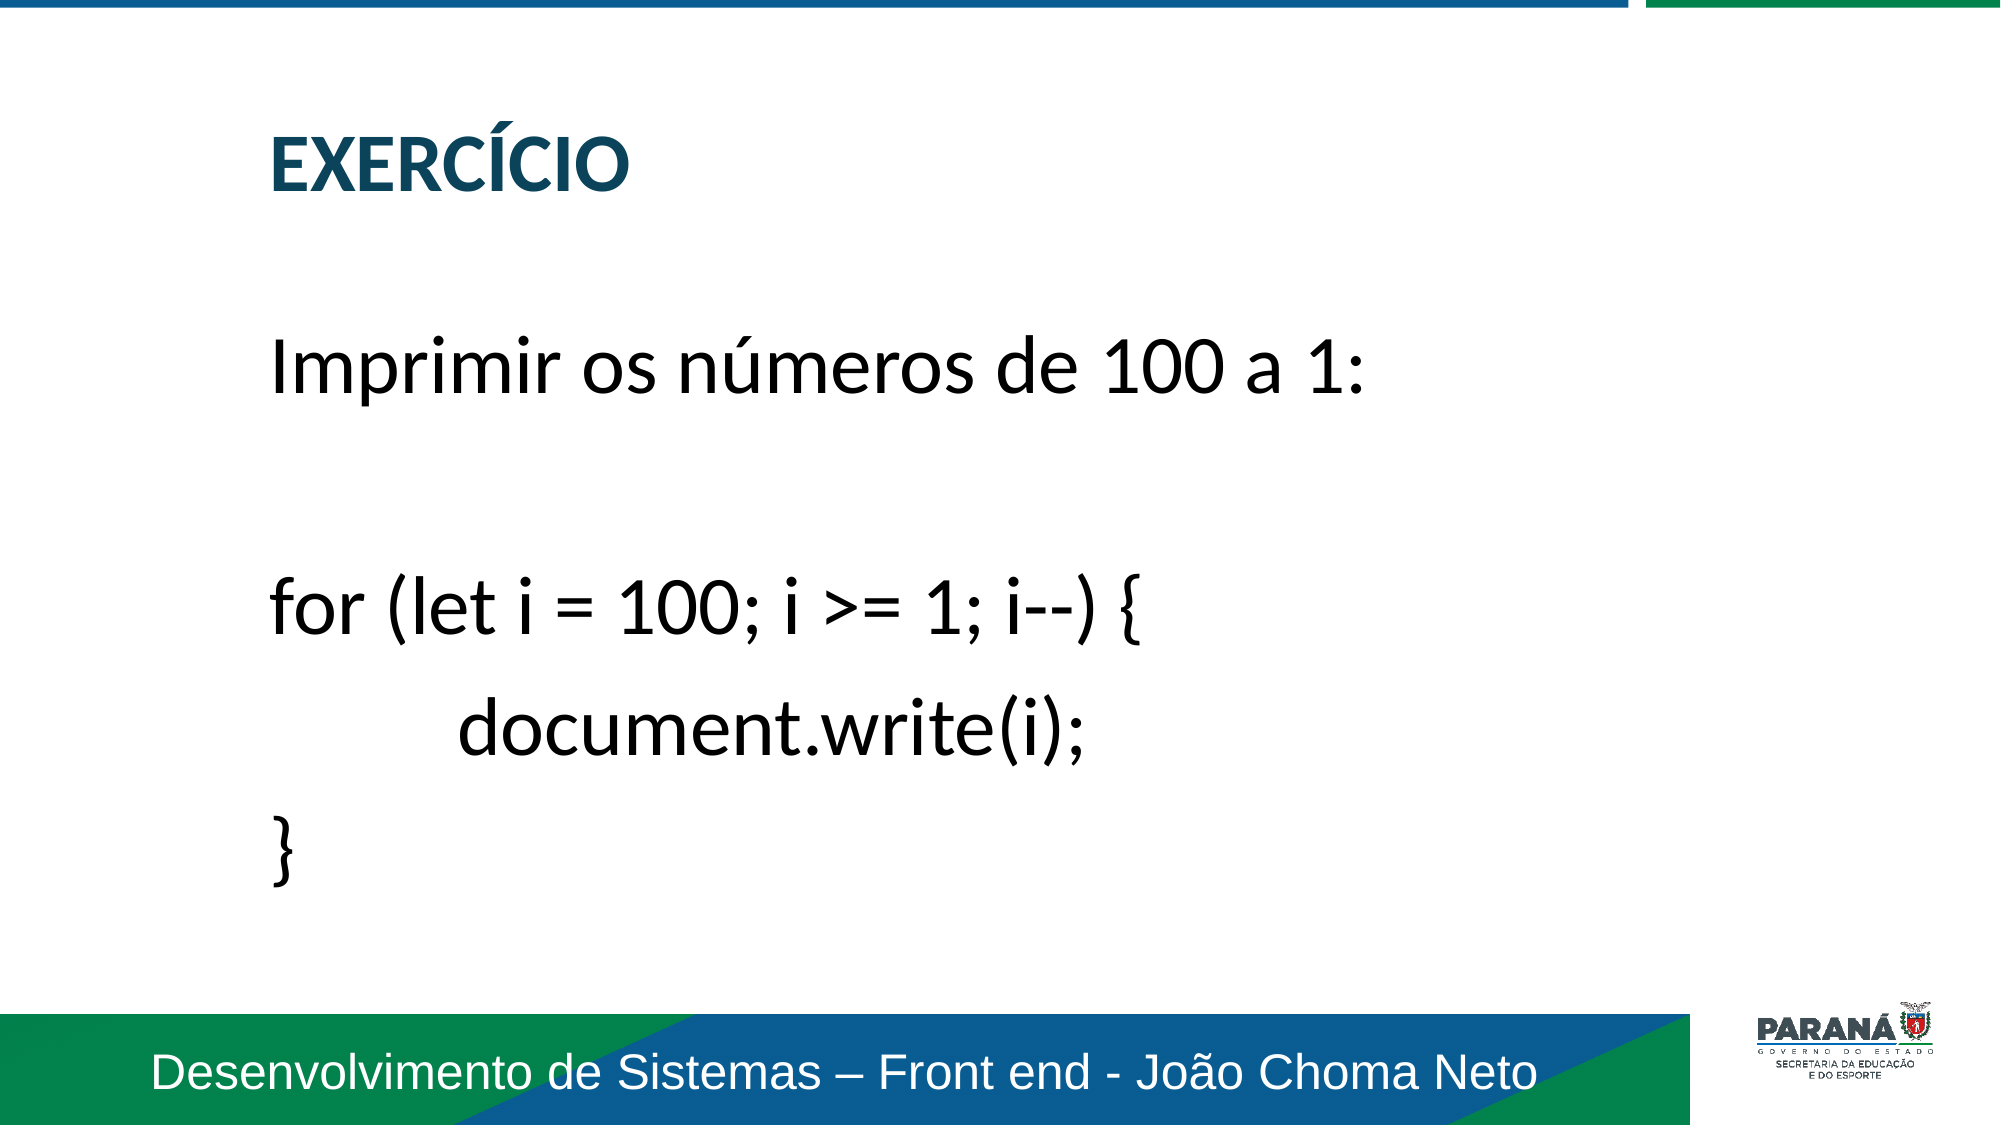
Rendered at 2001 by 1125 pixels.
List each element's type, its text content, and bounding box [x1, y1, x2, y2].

list Imprimir os números de 100 a 1: for (let i = 100; i >= 1; i--) { document.write(i); } [217, 302, 1677, 921]
picture [0, 1014, 1690, 1125]
picture [1757, 1002, 1933, 1081]
list EXERCÍCIO [217, 111, 1637, 249]
